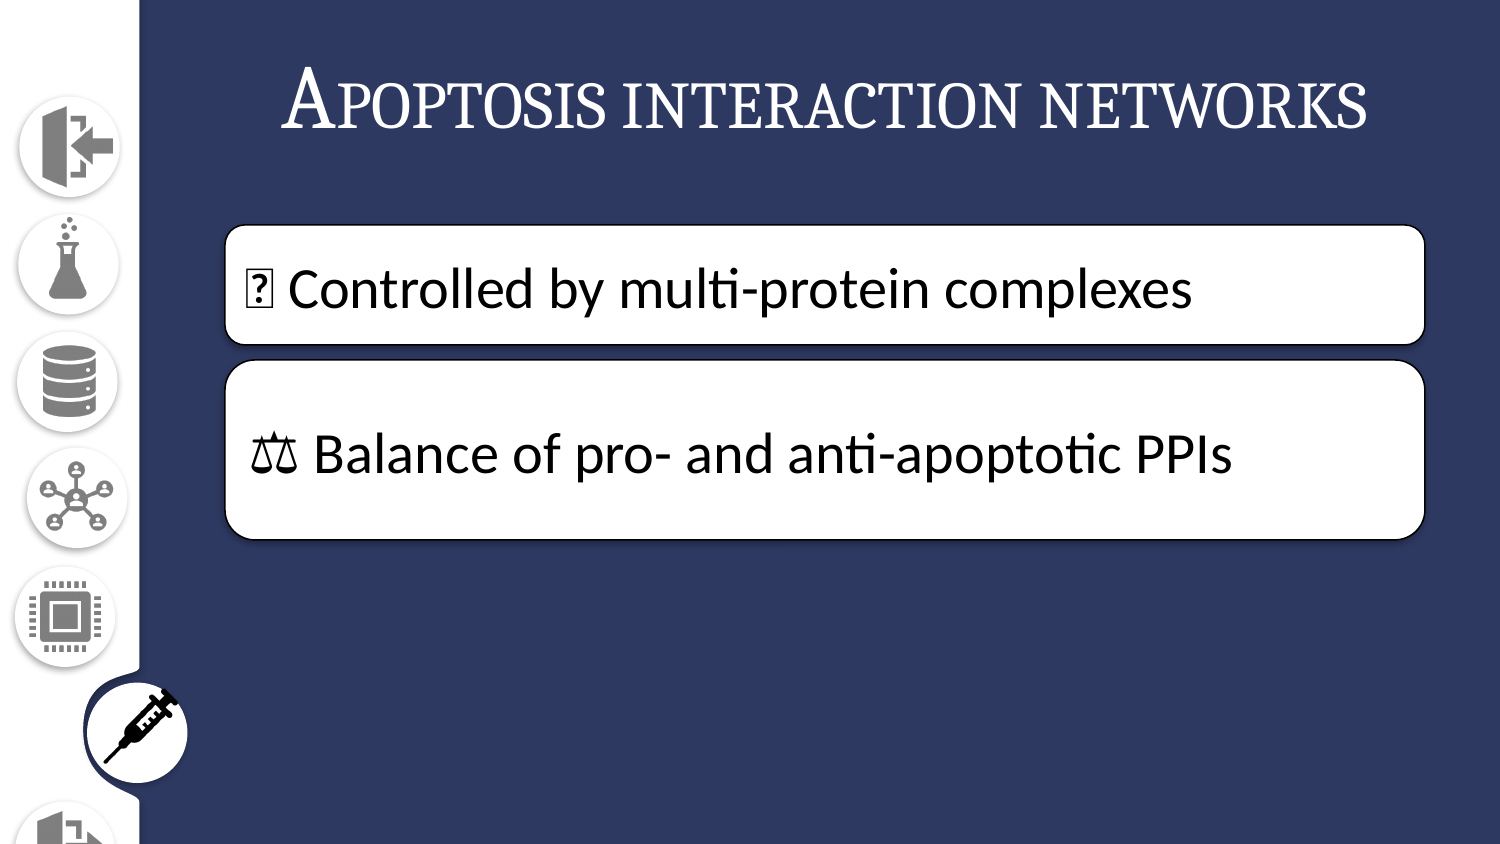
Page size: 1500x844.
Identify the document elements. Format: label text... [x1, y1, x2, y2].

text_box 💀 Controlled by multi-protein complexes [224, 224, 1426, 346]
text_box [16, 331, 118, 433]
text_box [17, 213, 119, 315]
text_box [19, 96, 122, 198]
text_box APOPTOSIS INTERACTION NETWORKS [266, 29, 1384, 155]
text_box [0, 0, 141, 844]
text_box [14, 801, 118, 844]
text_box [26, 447, 128, 549]
text_box ⚖️ Balance of pro- and anti-apoptotic PPIs [224, 359, 1426, 541]
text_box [86, 681, 188, 784]
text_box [14, 566, 116, 668]
